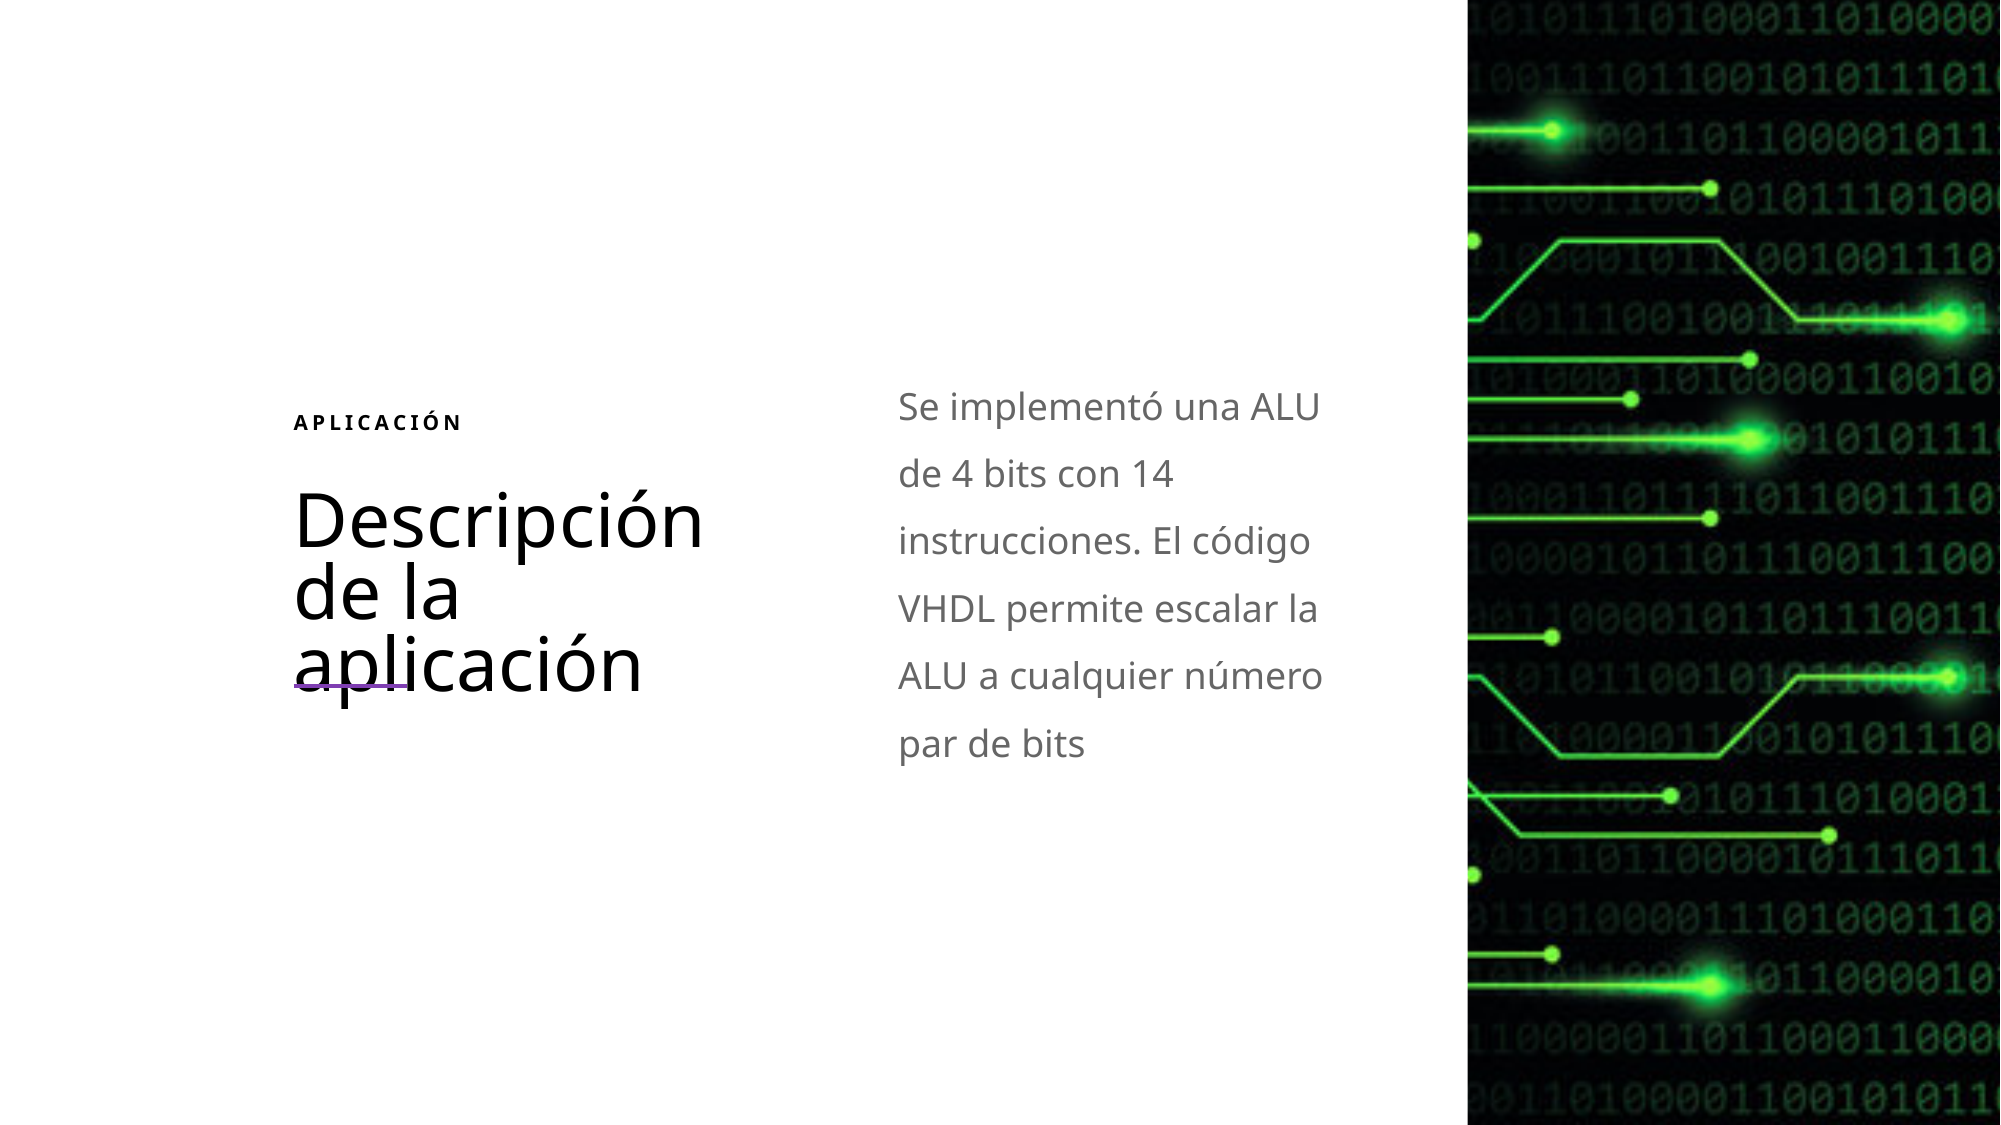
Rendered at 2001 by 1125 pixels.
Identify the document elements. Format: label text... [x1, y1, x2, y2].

text_box Descripción de la aplicación [293, 489, 779, 706]
text_box APLICACIÓN [293, 414, 582, 435]
text_box Se implementó una ALU de 4 bits con 14 instrucciones. El código VHDL permite escalar la ALU a cualquier número par de bits [898, 360, 1348, 765]
picture [1467, 0, 2000, 1125]
